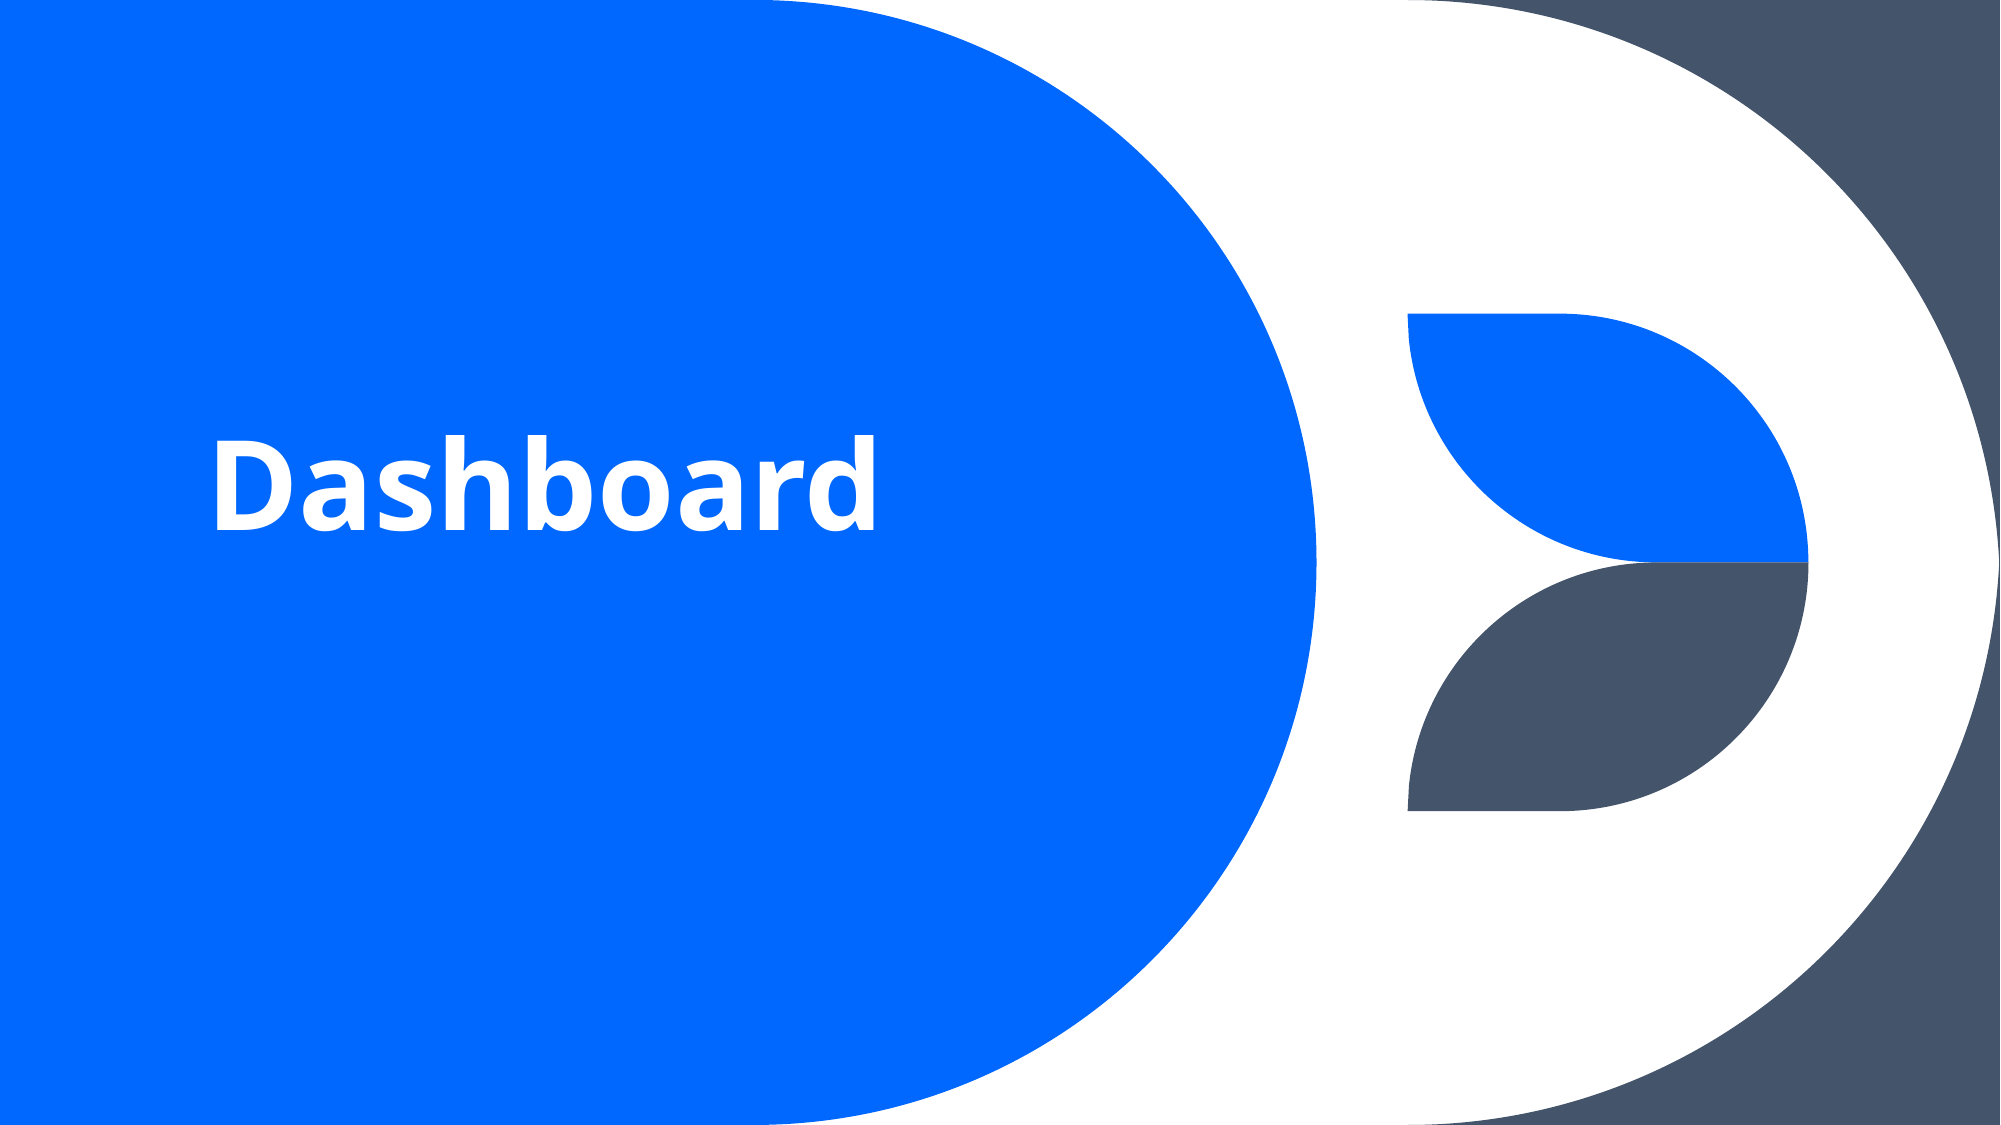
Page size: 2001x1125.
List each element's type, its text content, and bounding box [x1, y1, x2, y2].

title Dashboard [191, 173, 1217, 566]
